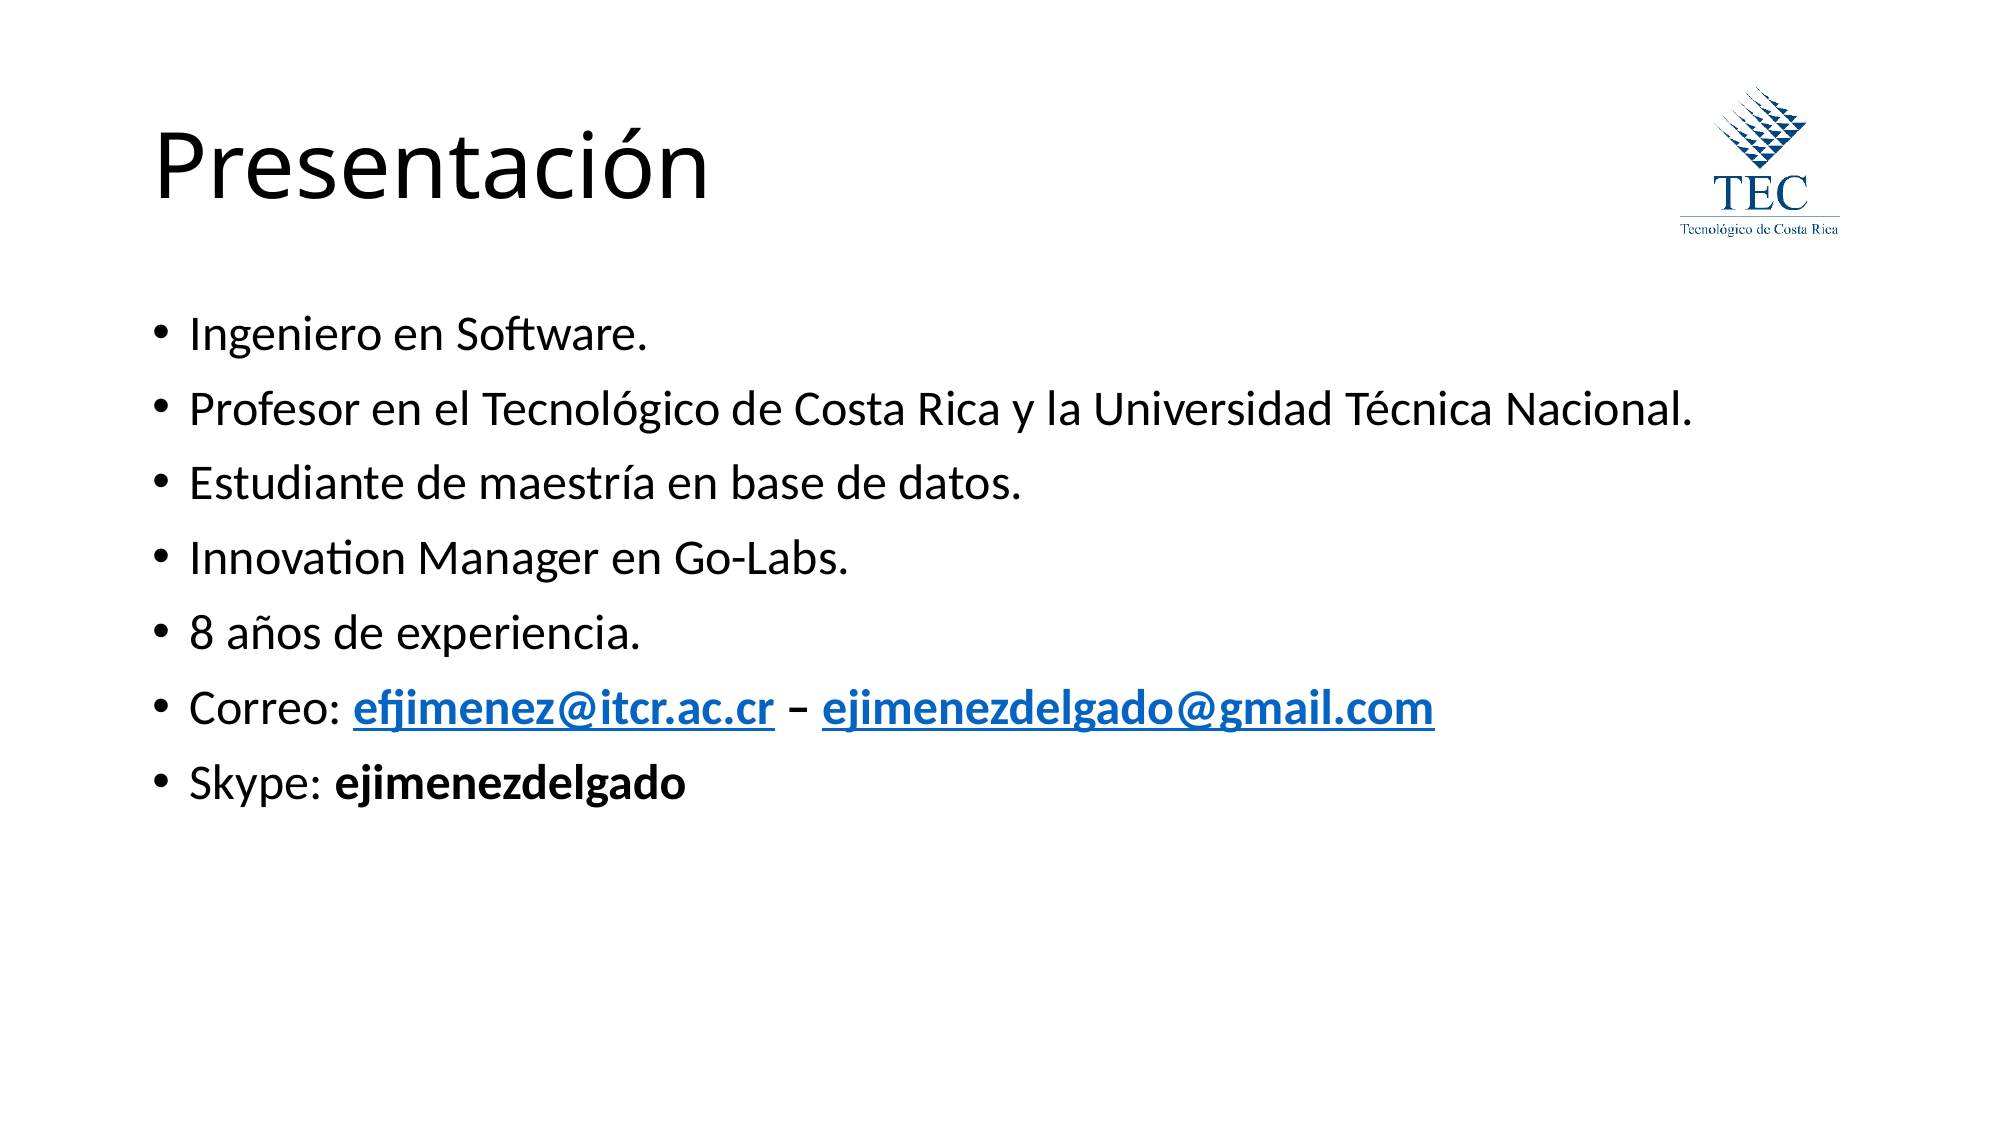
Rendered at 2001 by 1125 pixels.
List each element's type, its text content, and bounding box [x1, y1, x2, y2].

title Presentación [137, 59, 1863, 278]
picture [1676, 80, 1843, 240]
list Ingeniero en Software. Profesor en el Tecnológico de Costa Rica y la Universidad Técnica Nacional. Estudiante de maestría en base de datos. Innovation Manager en Go-Labs. 8 años de experiencia. Correo: efjimenez@itcr.ac.cr – ejimenezdelgado@gmail.com Skype: ejimenezdelgado [137, 299, 1863, 1014]
